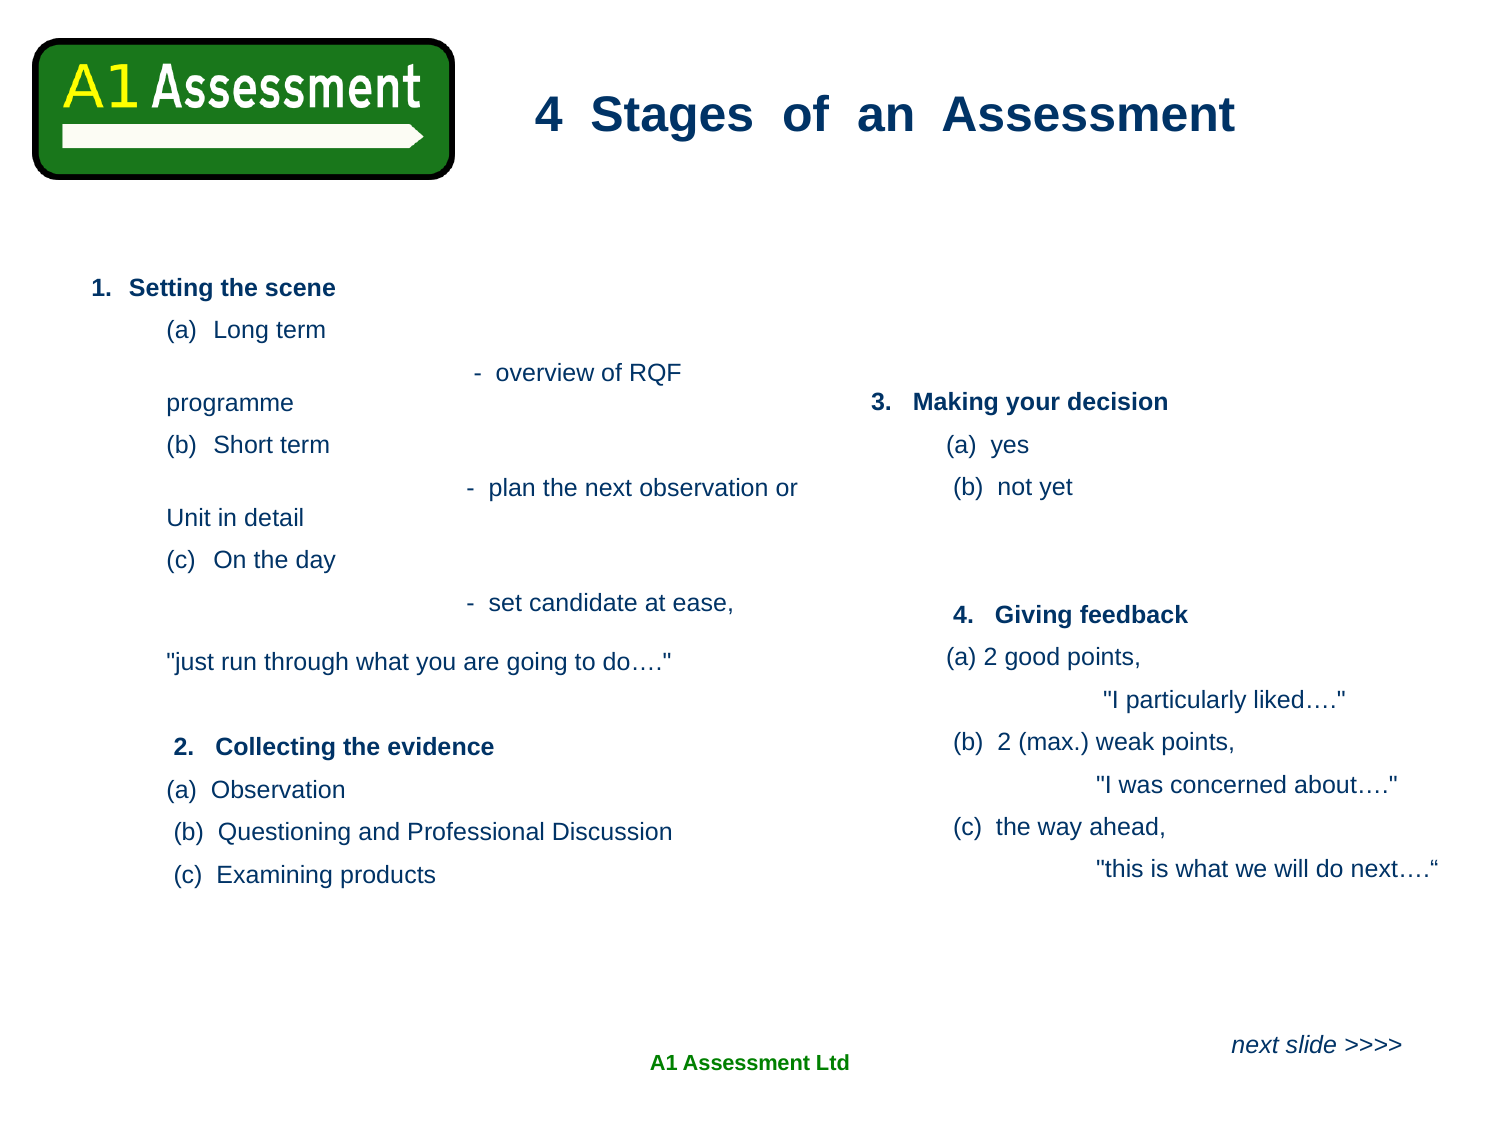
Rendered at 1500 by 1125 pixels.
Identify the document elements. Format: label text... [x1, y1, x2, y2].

text_box next slide >>>> [1216, 1006, 1418, 1066]
picture [32, 38, 455, 180]
text_box 4 Stages of an Assessment [519, 79, 1273, 144]
footer A1 Assessment Ltd [512, 1040, 988, 1101]
text_box 3. Making your decision (a) yes (b) not yet 4. Giving feedback 2 good points, "I particularly liked…." (b) 2 (max.) weak points, "I was concerned about…." (c) the way ahead, "this is what we will do next….“ [856, 378, 1500, 891]
text_box Setting the scene Long term - overview of RQF programme Short term - plan the next observation or Unit in detail On the day - set candidate at ease, "just run through what you are going to do…." 2. Collecting the evidence (a) Observation (b) Questioning and Professional Discussion (c) Examining products [76, 263, 821, 938]
